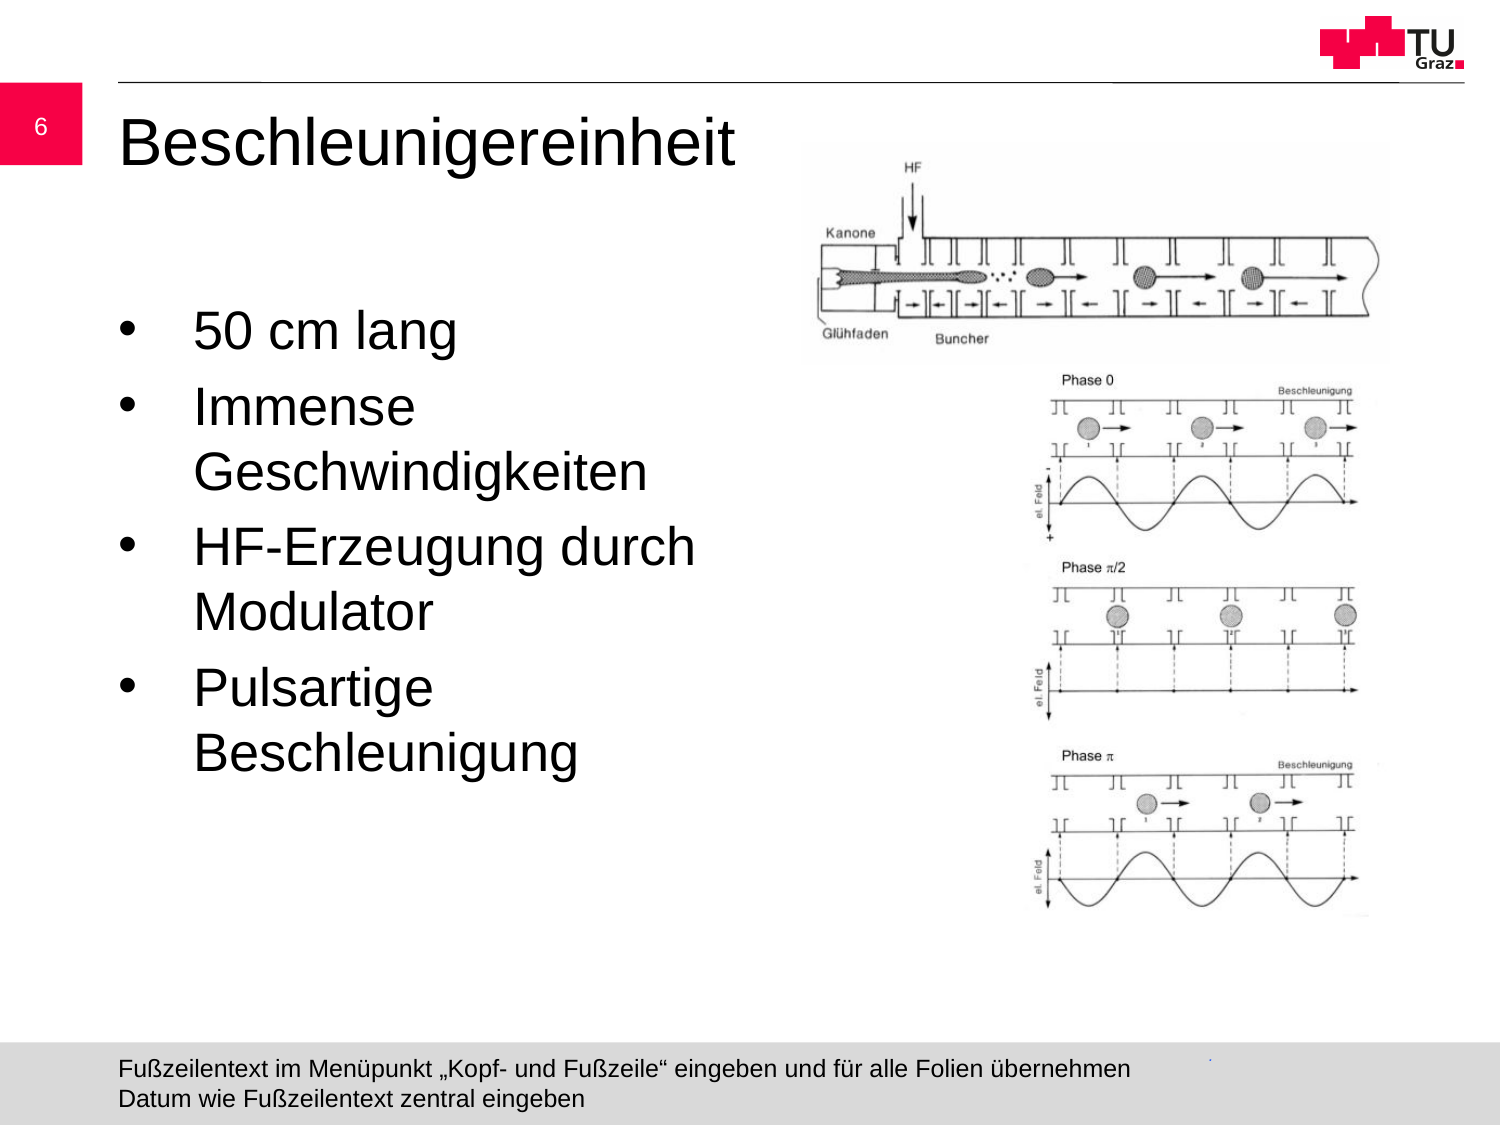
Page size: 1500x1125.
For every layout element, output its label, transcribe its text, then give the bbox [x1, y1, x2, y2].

title Beschleunigereinheit [118, 98, 1465, 287]
picture [1320, 16, 1464, 69]
footer Fußzeilentext im Menüpunkt „Kopf- und Fußzeile“ eingeben und für alle Folien übernehmen [118, 1052, 1463, 1096]
slide_number Datum wie Fußzeilentext zentral eingeben [118, 1096, 730, 1118]
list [774, 142, 1423, 365]
picture [1022, 364, 1398, 921]
list 50 cm lang Immense Geschwindigkeiten HF-Erzeugung durch Modulator Pulsartige Beschleunigung [118, 295, 768, 1038]
